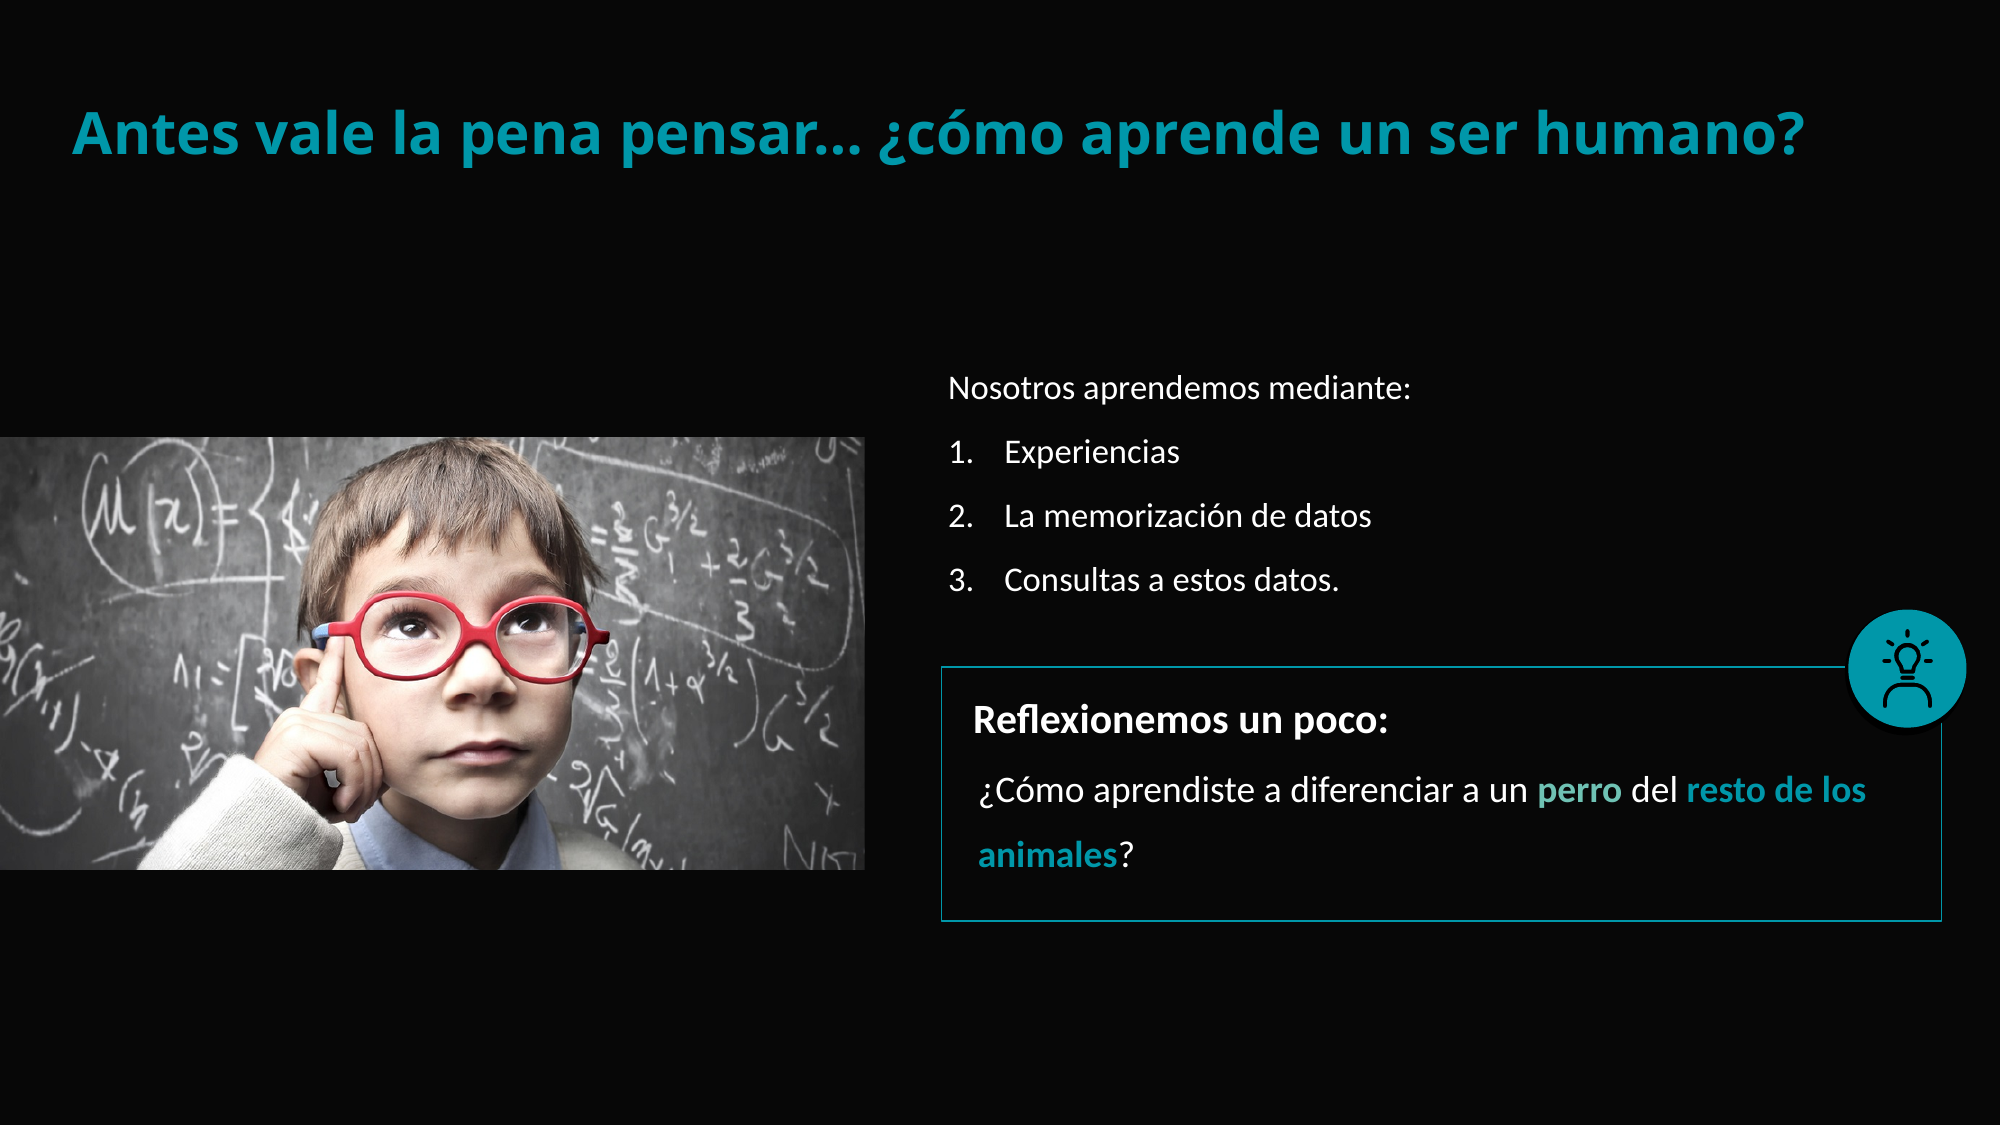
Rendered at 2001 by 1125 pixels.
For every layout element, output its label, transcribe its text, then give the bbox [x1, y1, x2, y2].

text_box Antes vale la pena pensar… ¿cómo aprende un ser humano? [72, 65, 1811, 167]
text_box [941, 666, 1942, 921]
text_box Nosotros aprendemos mediante: Experiencias La memorización de datos Consultas a estos datos. [948, 341, 1900, 599]
text_box Reflexionemos un poco: [958, 670, 1959, 749]
text_box ¿Cómo aprendiste a diferenciar a un perro del resto de los animales? [977, 746, 1917, 875]
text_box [1848, 609, 1967, 728]
text_box [0, 437, 865, 870]
